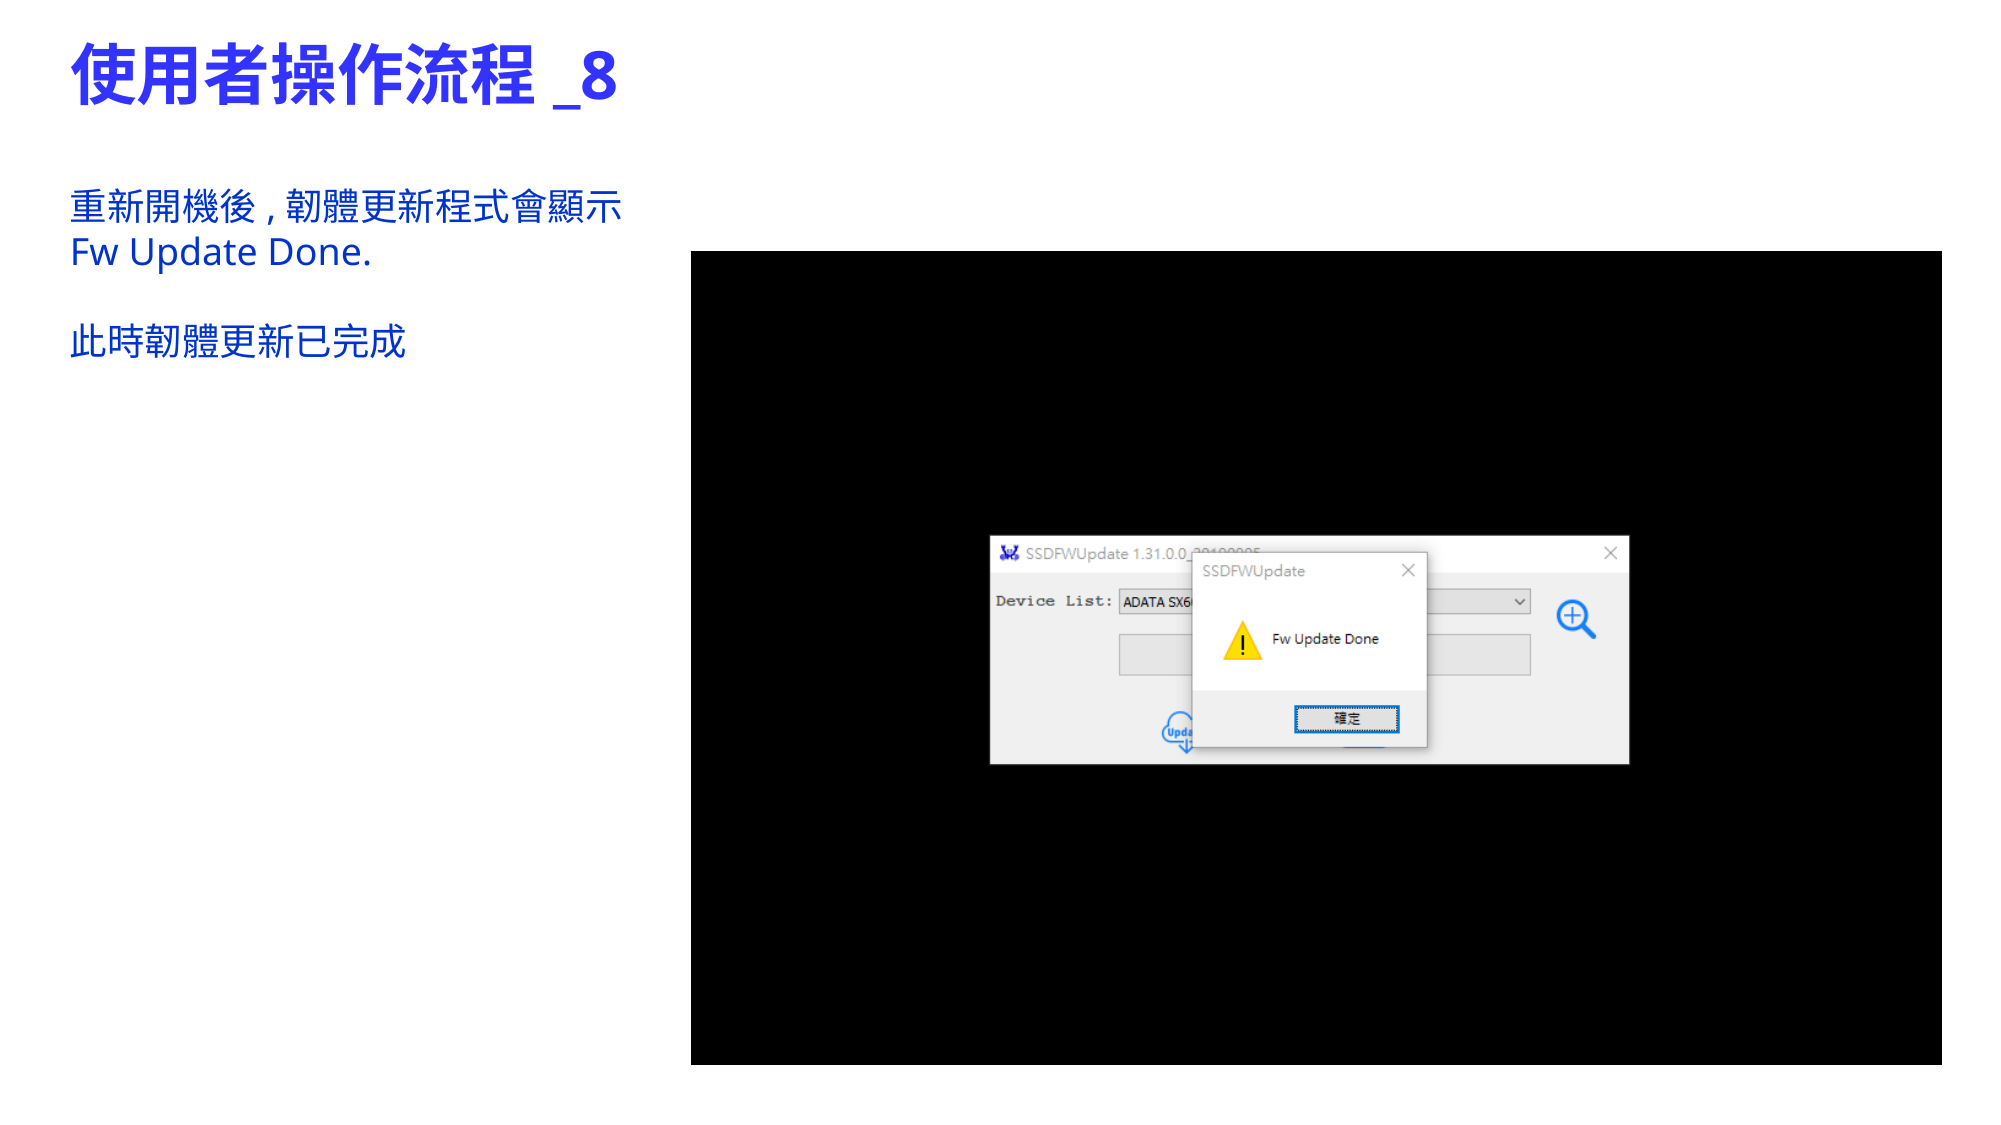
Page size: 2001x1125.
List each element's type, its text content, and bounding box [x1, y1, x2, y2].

text_box 使用者操作流程_8 [55, 26, 1292, 131]
text_box 重新開機後,韌體更新程式會顯示 Fw Update Done. 此時韌體更新已完成 [55, 130, 755, 461]
picture [691, 251, 1942, 1065]
